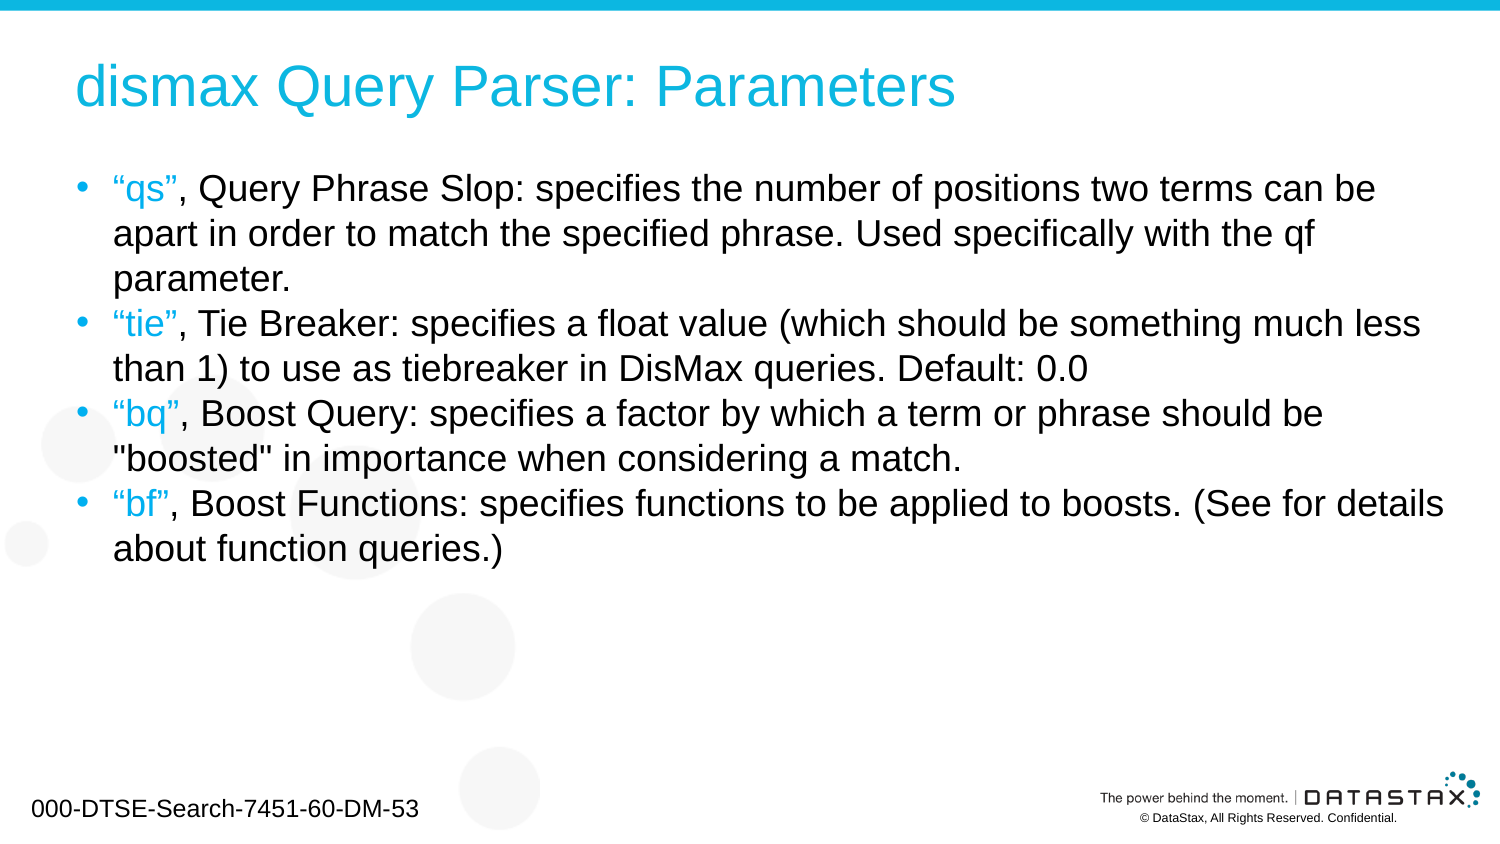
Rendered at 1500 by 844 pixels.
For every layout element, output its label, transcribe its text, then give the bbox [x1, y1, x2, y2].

picture [1085, 756, 1495, 823]
text_box “qs”, Query Phrase Slop: specifies the number of positions two terms can be apart in order to match the specified phrase. Used specifically with the qf parameter. “tie”, Tie Breaker: specifies a float value (which should be something much less than 1) to use as tiebreaker in DisMax queries. Default: 0.0 “bq”, Boost Query: specifies a factor by which a term or phrase should be "boosted" in importance when considering a match. “bf”, Boost Functions: specifies functions to be applied to boosts. (See for details about function queries.) [61, 156, 1463, 577]
slide_number 000-DTSE-Search-7451-60-DM-53 [16, 785, 720, 831]
title dismax Query Parser: Parameters [75, 44, 1425, 135]
slide_number © DataStax, All Rights Reserved. Confidential. [1125, 802, 1463, 834]
